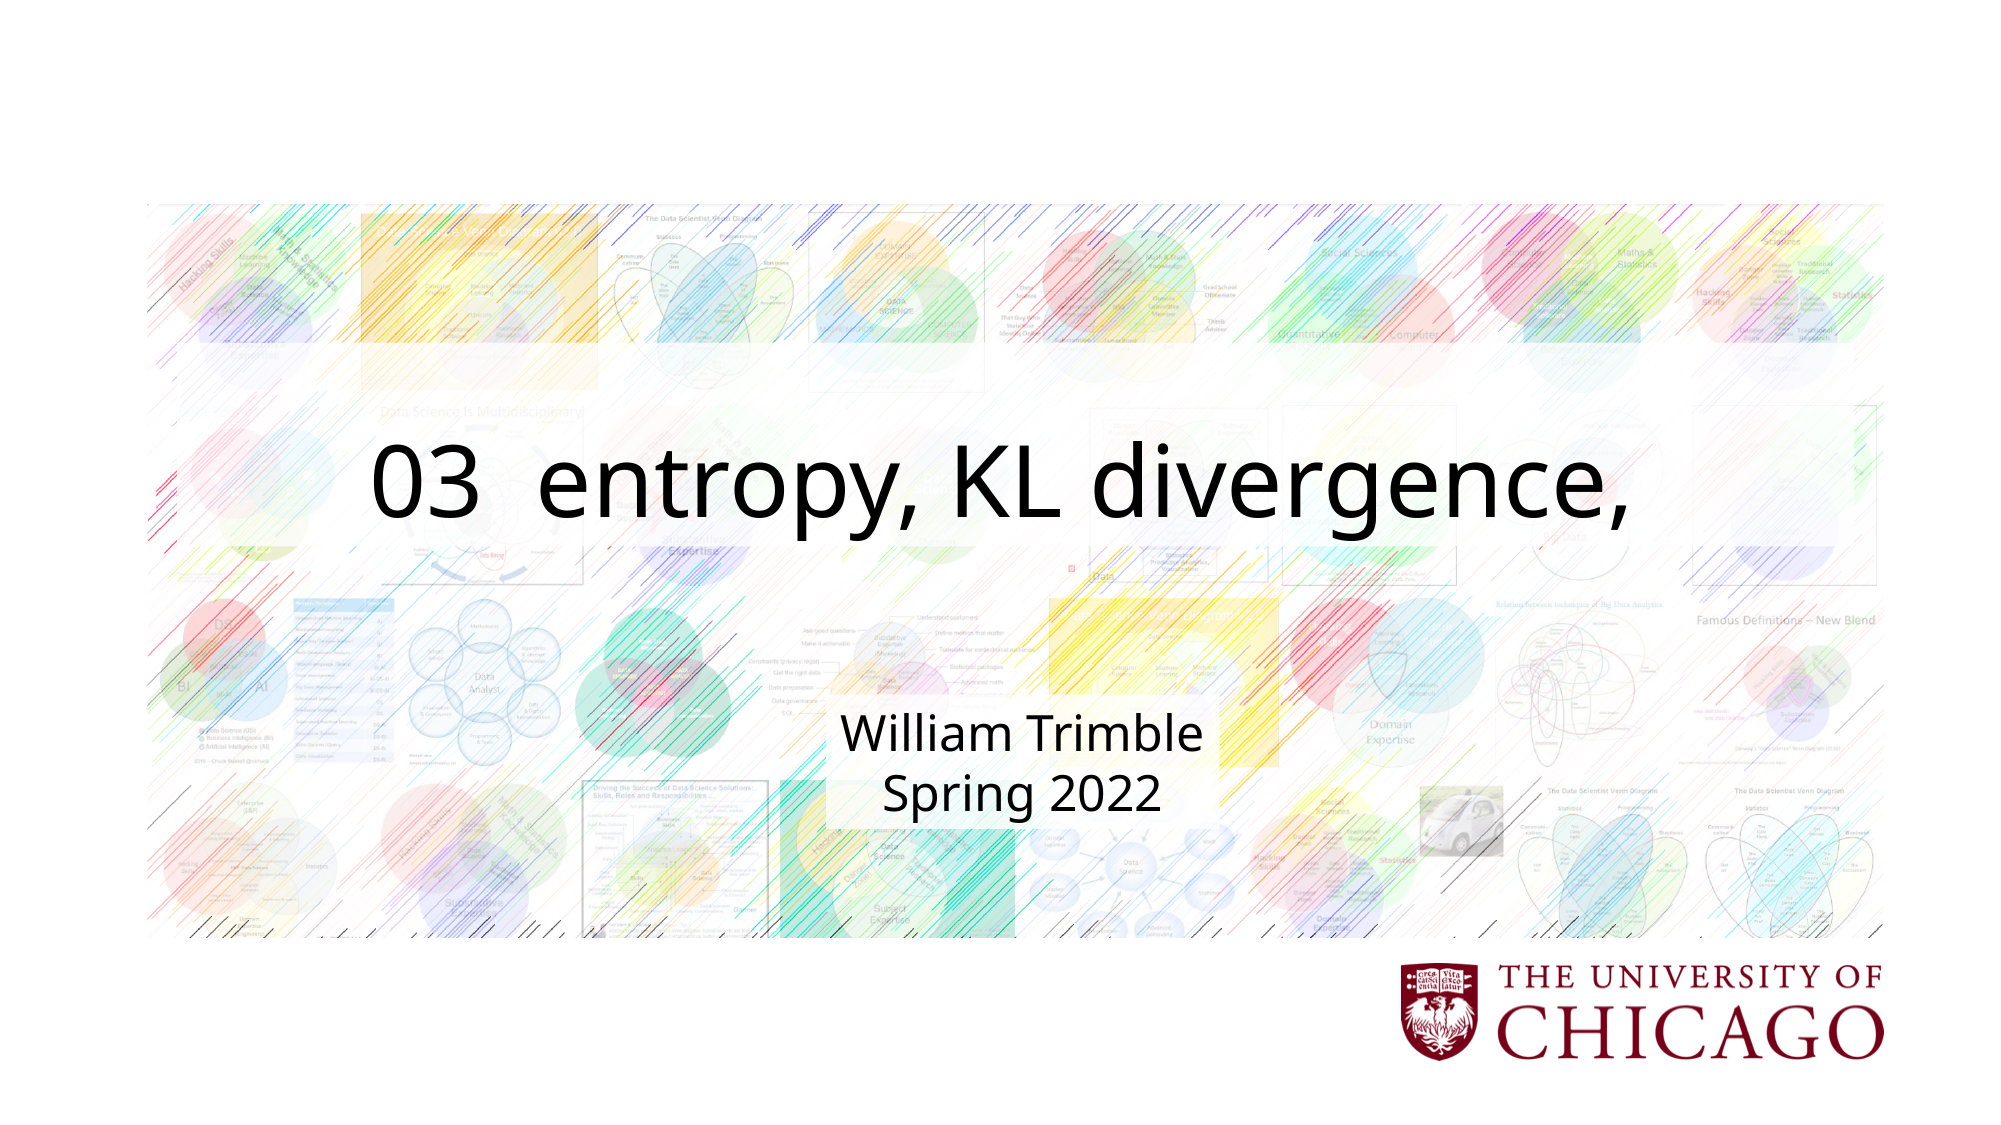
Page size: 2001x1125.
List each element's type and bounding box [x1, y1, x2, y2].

picture [1401, 963, 1884, 1061]
picture [147, 204, 1884, 938]
